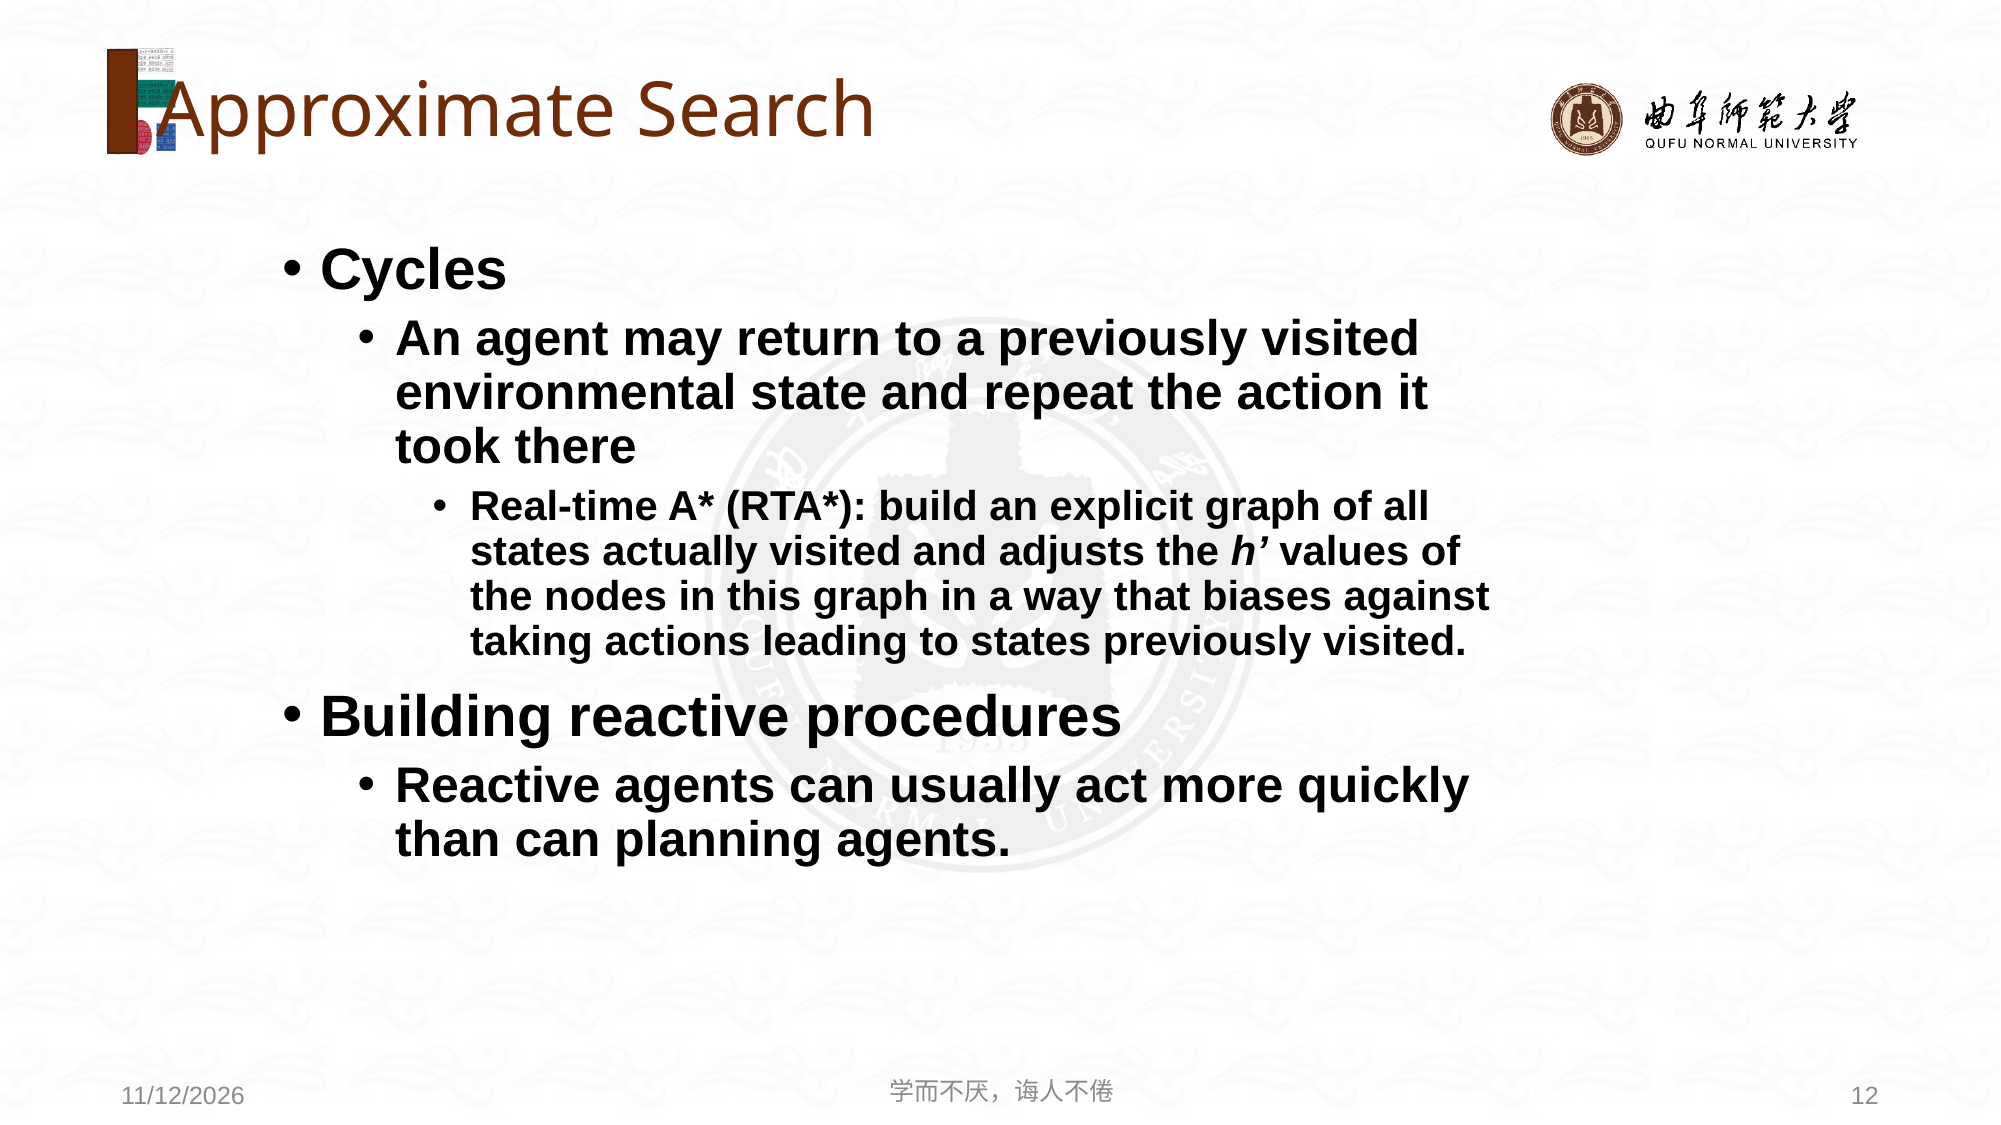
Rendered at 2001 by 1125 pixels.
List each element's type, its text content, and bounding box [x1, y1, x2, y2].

slide_number 12 [1443, 1065, 1894, 1125]
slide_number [106, 1065, 557, 1125]
picture [1543, 75, 1894, 158]
text_box Cycles An agent may return to a previously visited environmental state and repeat the action it took there Real-time A* (RTA*): build an explicit graph of all states actually visited and adjusts the h’ values of the nodes in this graph in a way that biases against taking actions leading to states previously visited. Building reactive procedures Reactive agents can usually act more quickly than can planning agents. [267, 231, 1543, 945]
picture [108, 46, 176, 161]
title Approximate Search [141, 62, 1237, 161]
footer 学而不厌，诲人不倦 [664, 1063, 1340, 1124]
